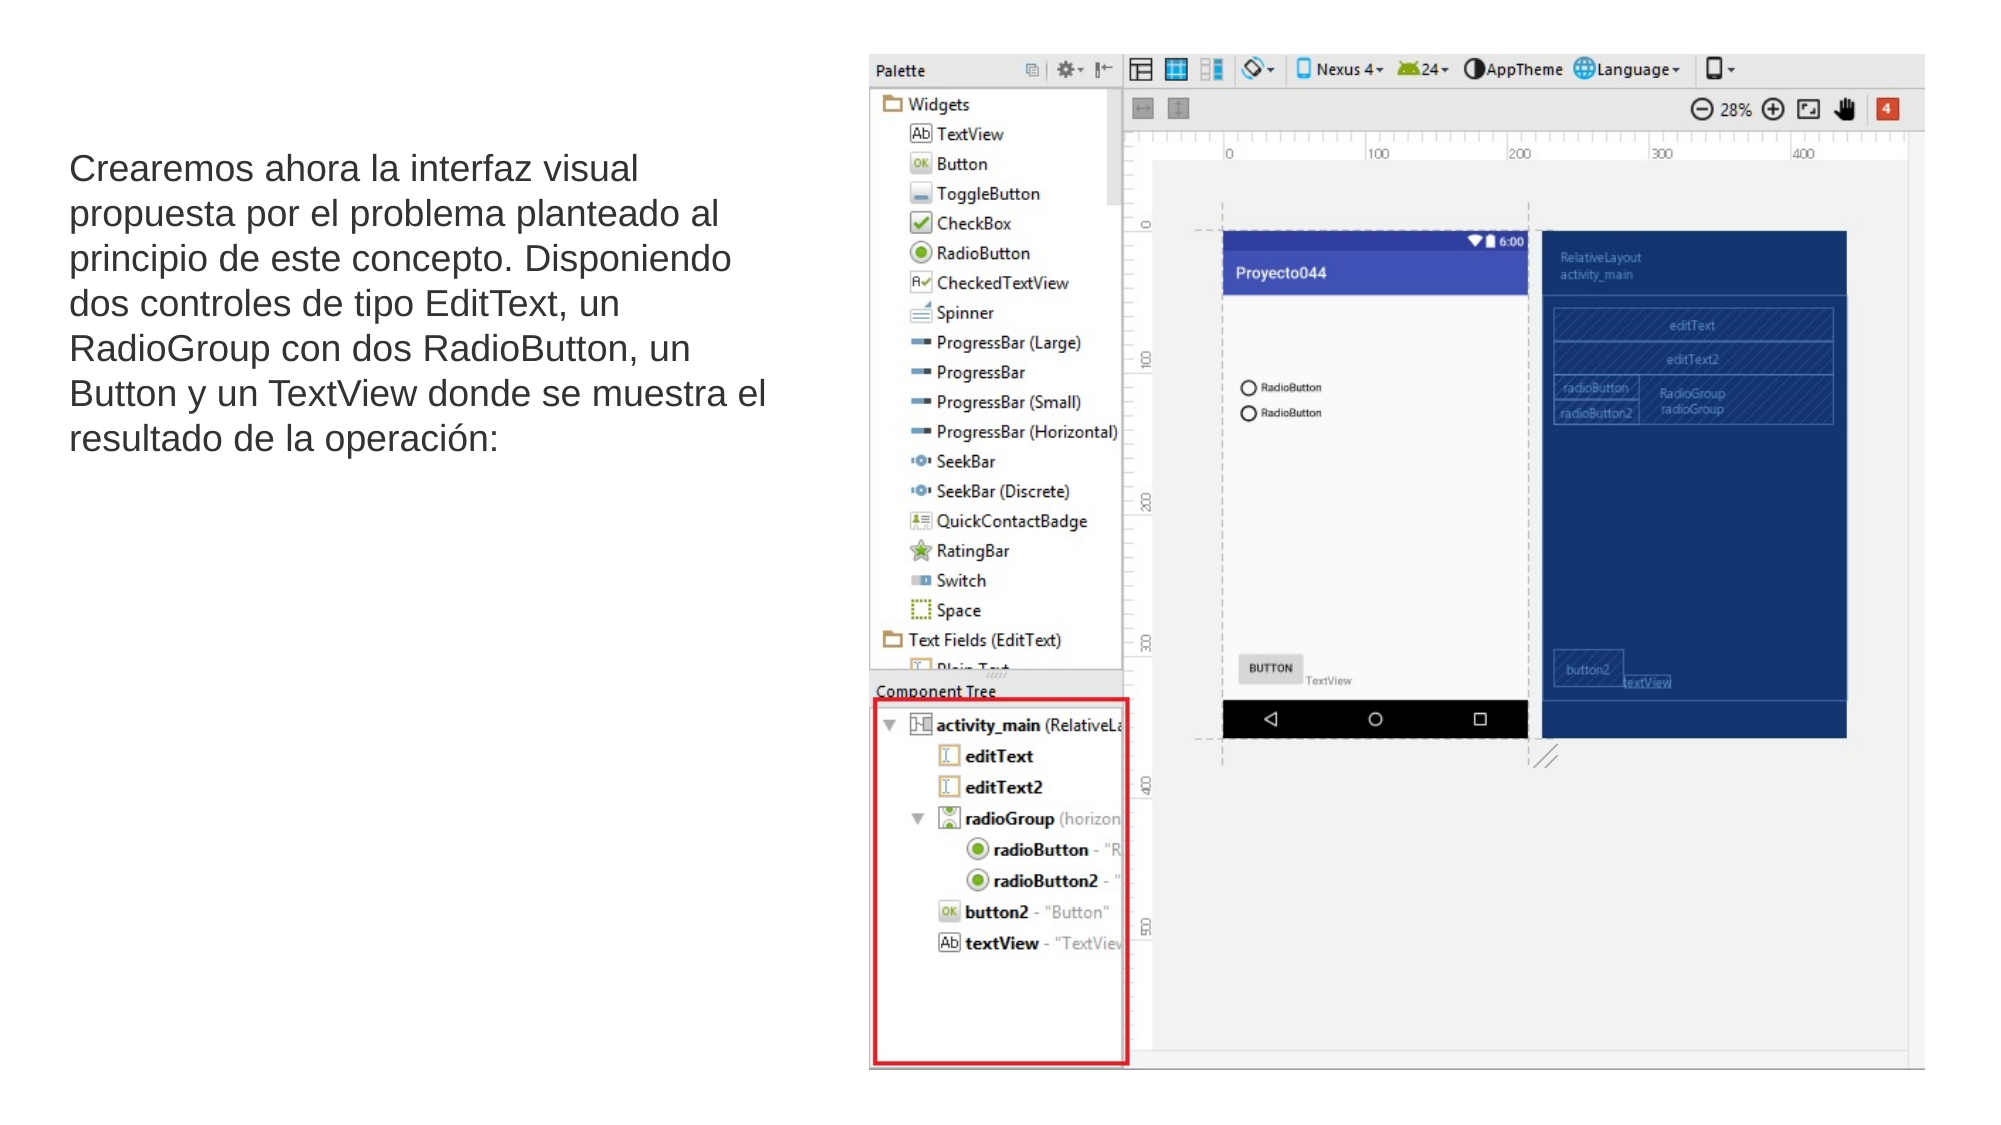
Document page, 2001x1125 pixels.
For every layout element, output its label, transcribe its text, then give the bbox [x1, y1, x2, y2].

text_box Crearemos ahora la interfaz visual propuesta por el problema planteado al principio de este concepto. Disponiendo dos controles de tipo EditText, un RadioGroup con dos RadioButton, un Button y un TextView donde se muestra el resultado de la operación: [54, 136, 784, 467]
picture [869, 54, 1925, 1070]
